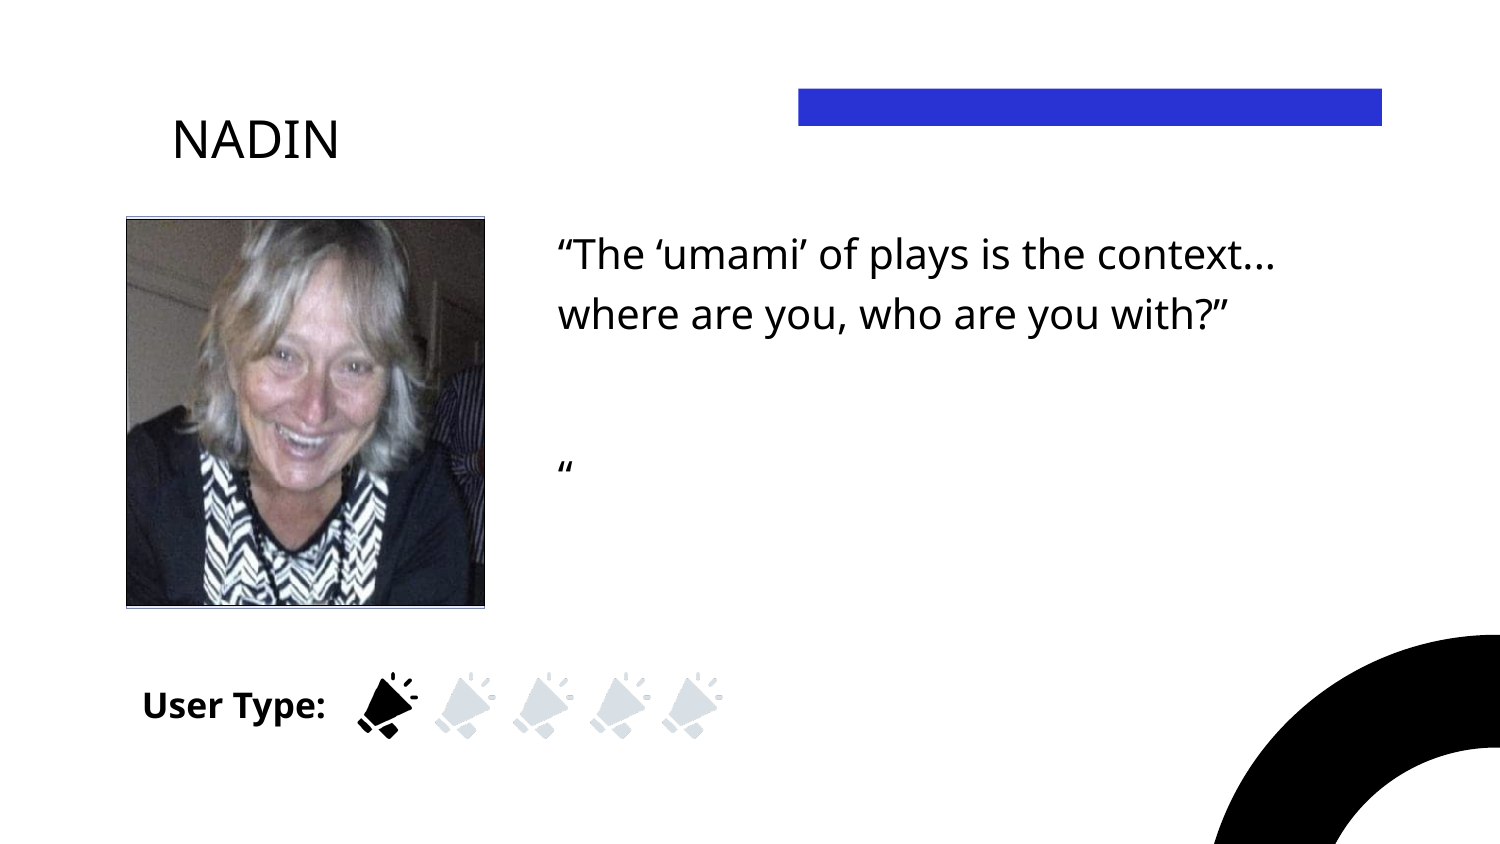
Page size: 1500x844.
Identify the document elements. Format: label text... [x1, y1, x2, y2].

picture [659, 672, 726, 740]
picture [432, 672, 499, 740]
text_box “The ‘umami’ of plays is the context... where are you, who are you with?” “ [558, 218, 1336, 662]
picture [354, 672, 421, 739]
text_box User Type: [126, 668, 377, 741]
title NADIN [156, 90, 484, 186]
picture [126, 219, 485, 606]
picture [510, 672, 577, 740]
picture [586, 672, 654, 740]
